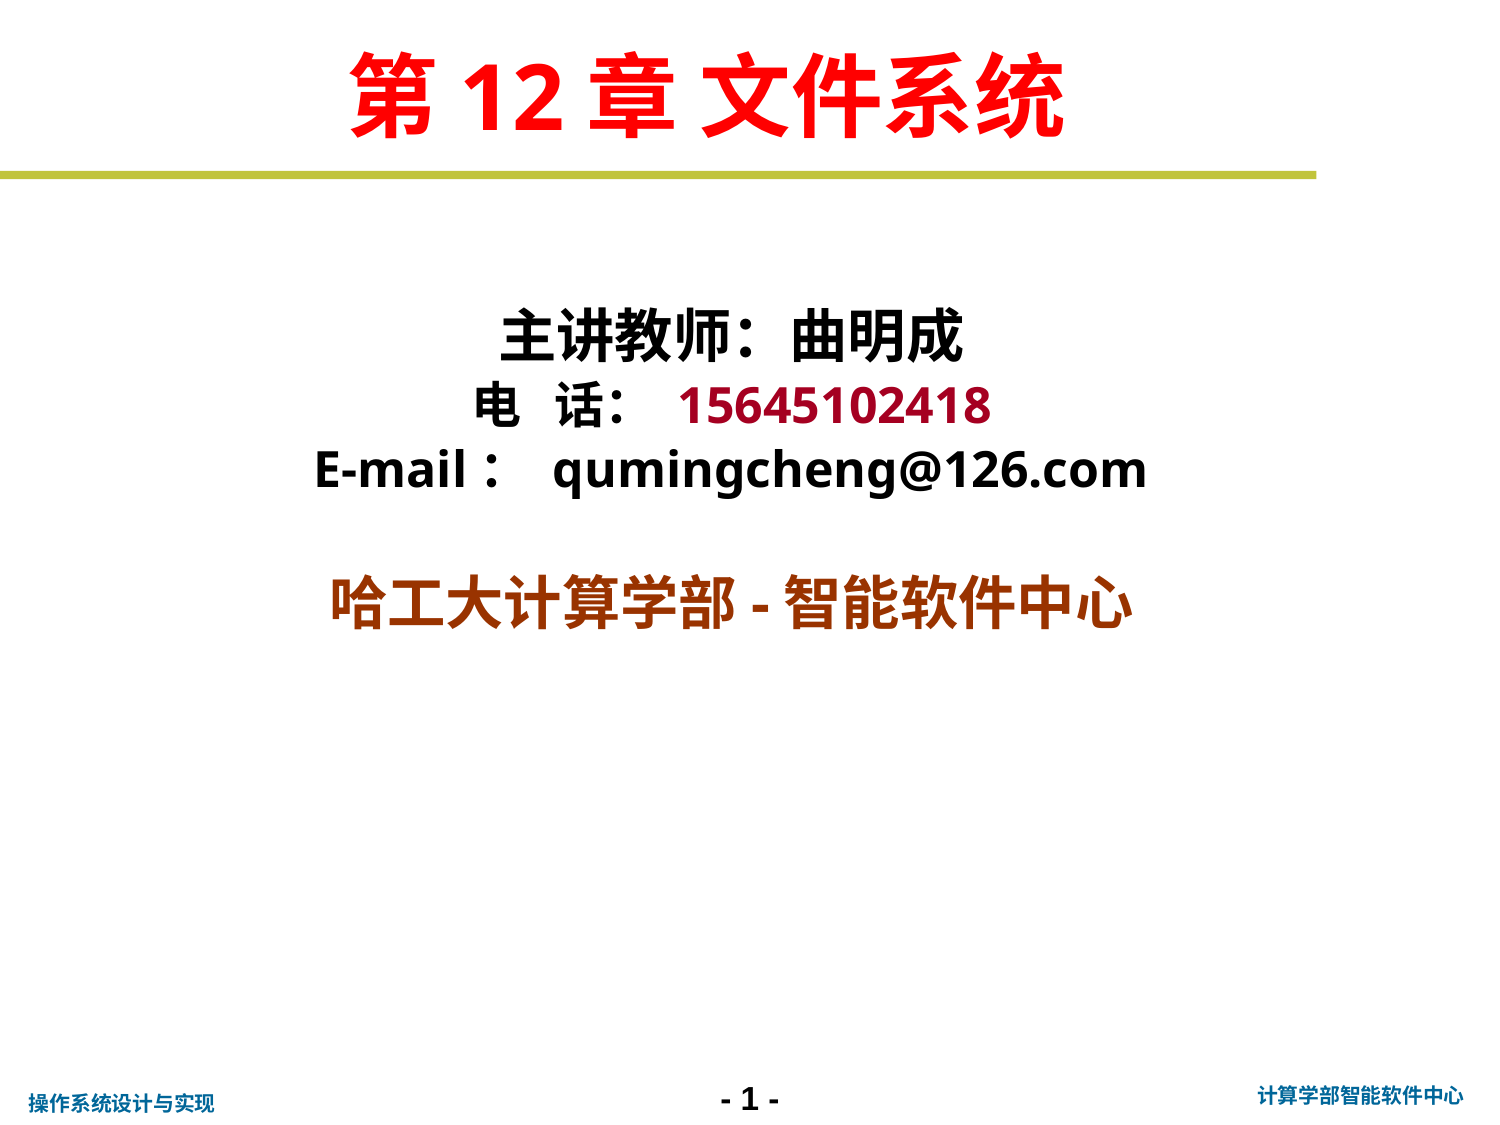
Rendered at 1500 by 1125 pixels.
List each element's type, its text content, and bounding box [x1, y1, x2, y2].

text_box 主讲教师：曲明成 电 话： 15645102418 E-mail： qumingcheng@126.com 哈工大计算学部-智能软件中心 [49, 299, 1413, 975]
text_box 第12章 文件系统 [162, 24, 1250, 164]
